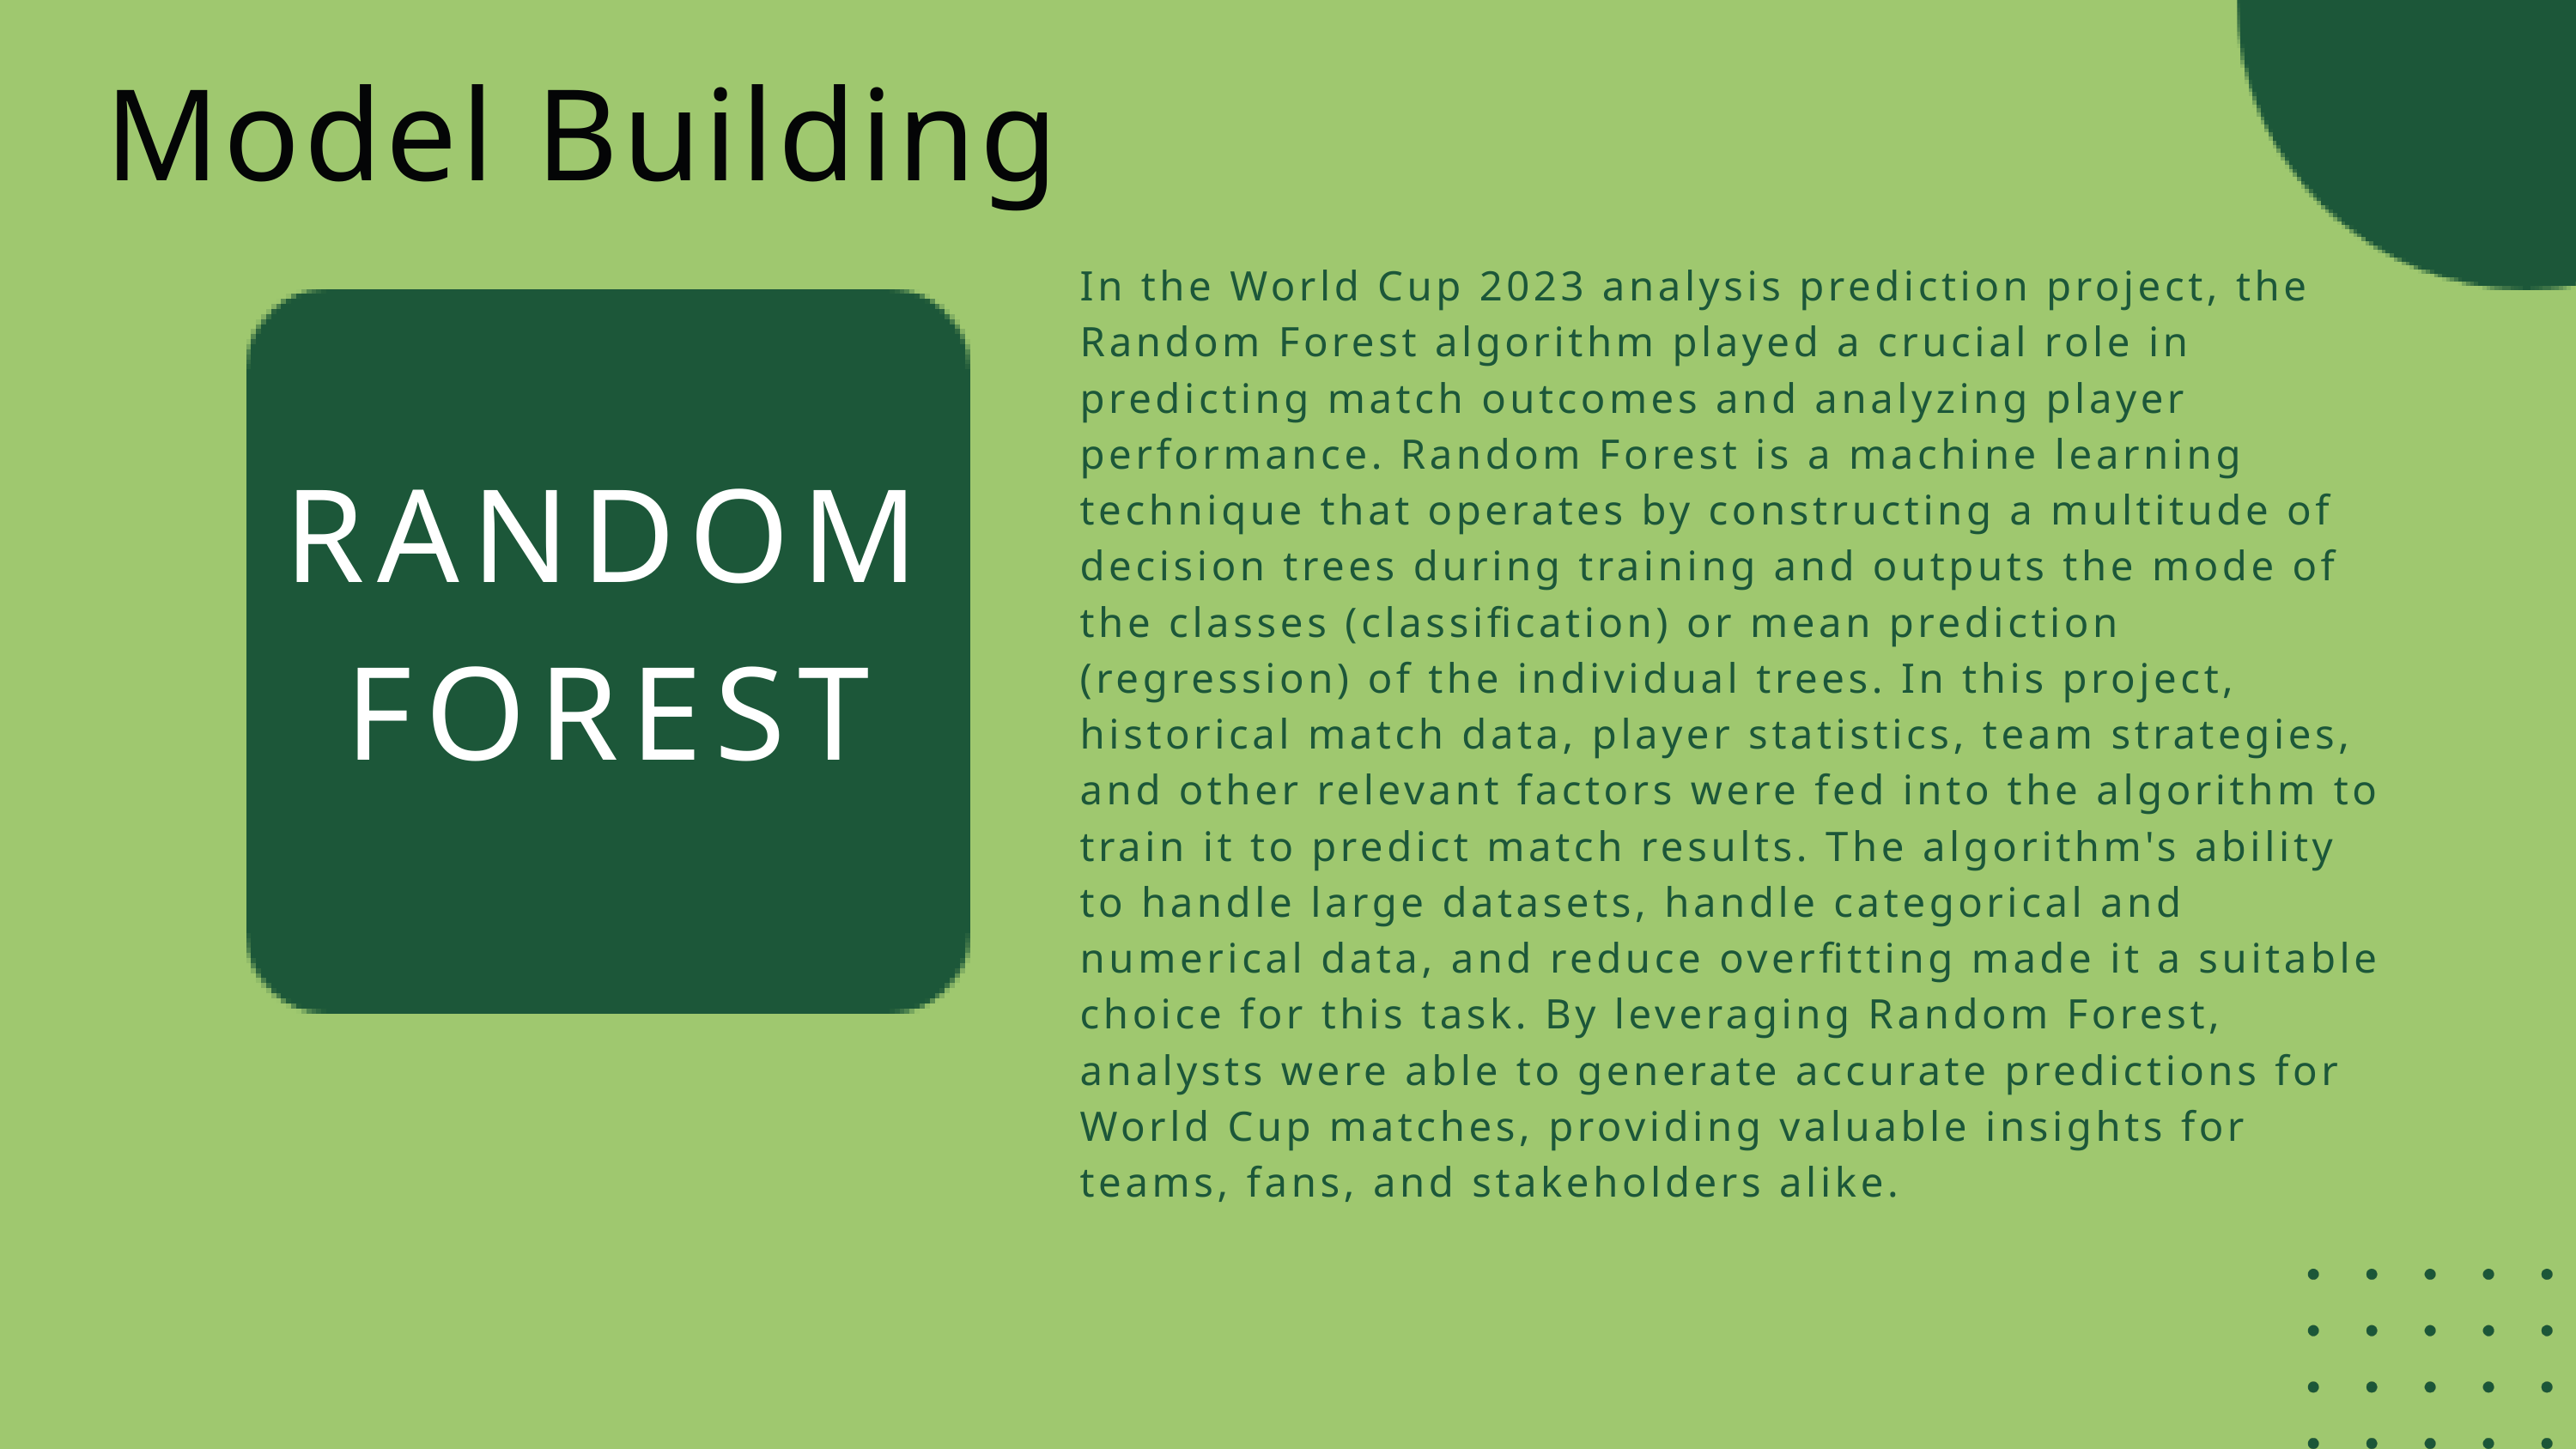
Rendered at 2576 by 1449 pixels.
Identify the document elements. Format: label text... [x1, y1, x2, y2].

text_box Model Building [105, 81, 1214, 207]
text_box [2307, 1268, 2576, 1449]
text_box RANDOM FOREST [261, 430, 956, 786]
text_box In the World Cup 2023 analysis prediction project, the Random Forest algorithm played a crucial role in predicting match outcomes and analyzing player performance. Random Forest is a machine learning technique that operates by constructing a multitude of decision trees during training and outputs the mode of the classes (classification) or mean prediction (regression) of the individual trees. In this project, historical match data, player statistics, team strategies, and other relevant factors were fed into the algorithm to train it to predict match results. The algorithm's ability to handle large datasets, handle categorical and numerical data, and reduce overfitting made it a suitable choice for this task. By leveraging Random Forest, analysts were able to generate accurate predictions for World Cup matches, providing valuable insights for teams, fans, and stakeholders alike. [1079, 252, 2392, 1206]
text_box [2237, 0, 2576, 290]
text_box [246, 289, 970, 1014]
